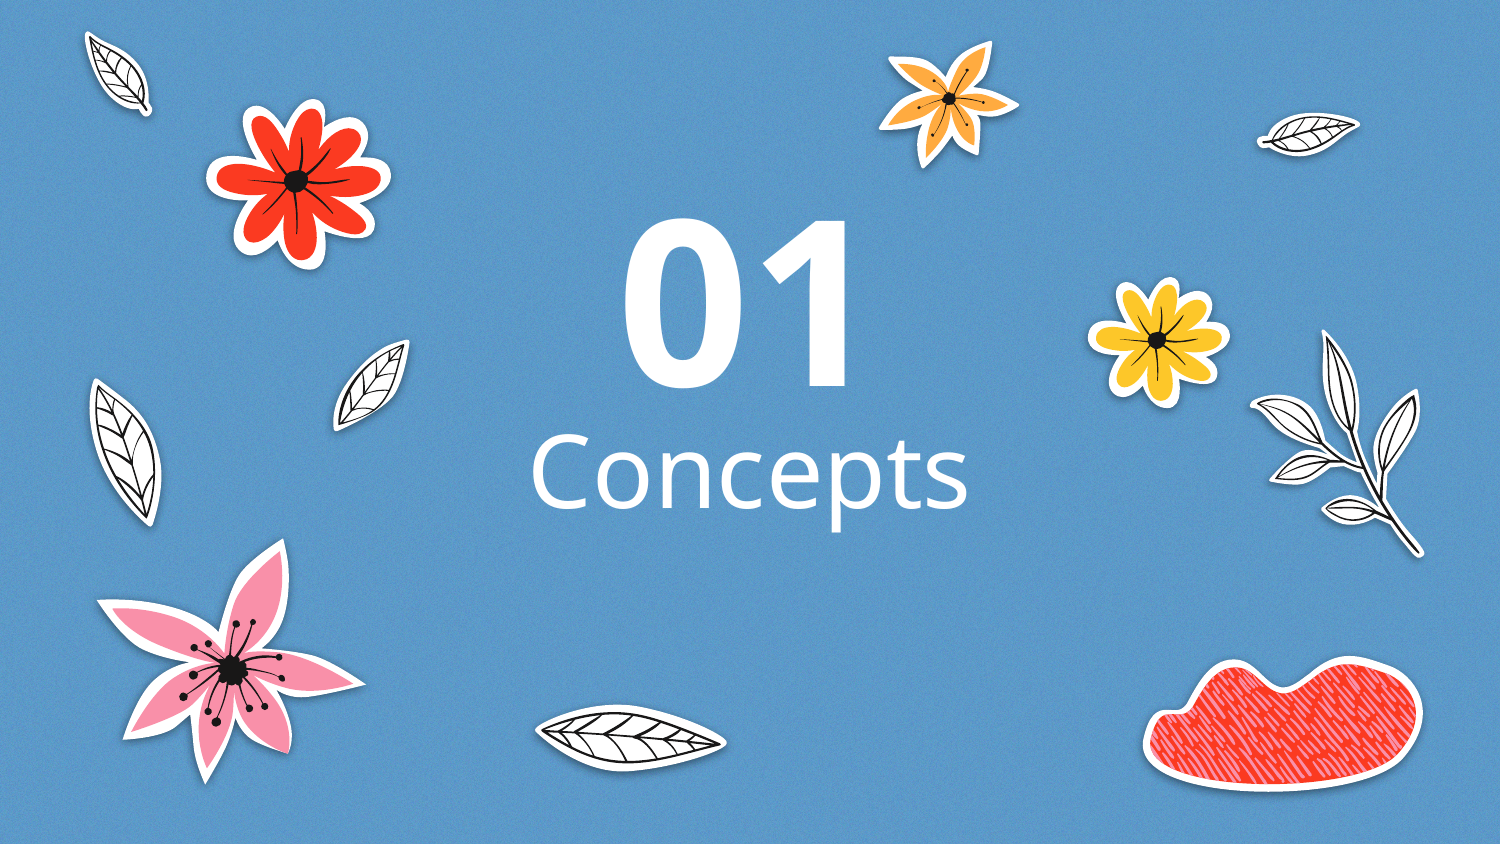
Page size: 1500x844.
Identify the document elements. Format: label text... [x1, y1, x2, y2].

title 01 [392, 140, 1108, 387]
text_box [1085, 277, 1231, 408]
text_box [203, 99, 393, 270]
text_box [880, 42, 1018, 168]
picture [0, 0, 1500, 844]
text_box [1138, 658, 1440, 789]
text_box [96, 538, 367, 785]
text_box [96, 373, 158, 529]
title Concepts [392, 405, 1108, 544]
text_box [1245, 352, 1467, 523]
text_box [331, 341, 408, 430]
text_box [73, 43, 162, 105]
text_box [536, 705, 726, 771]
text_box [1264, 102, 1353, 163]
